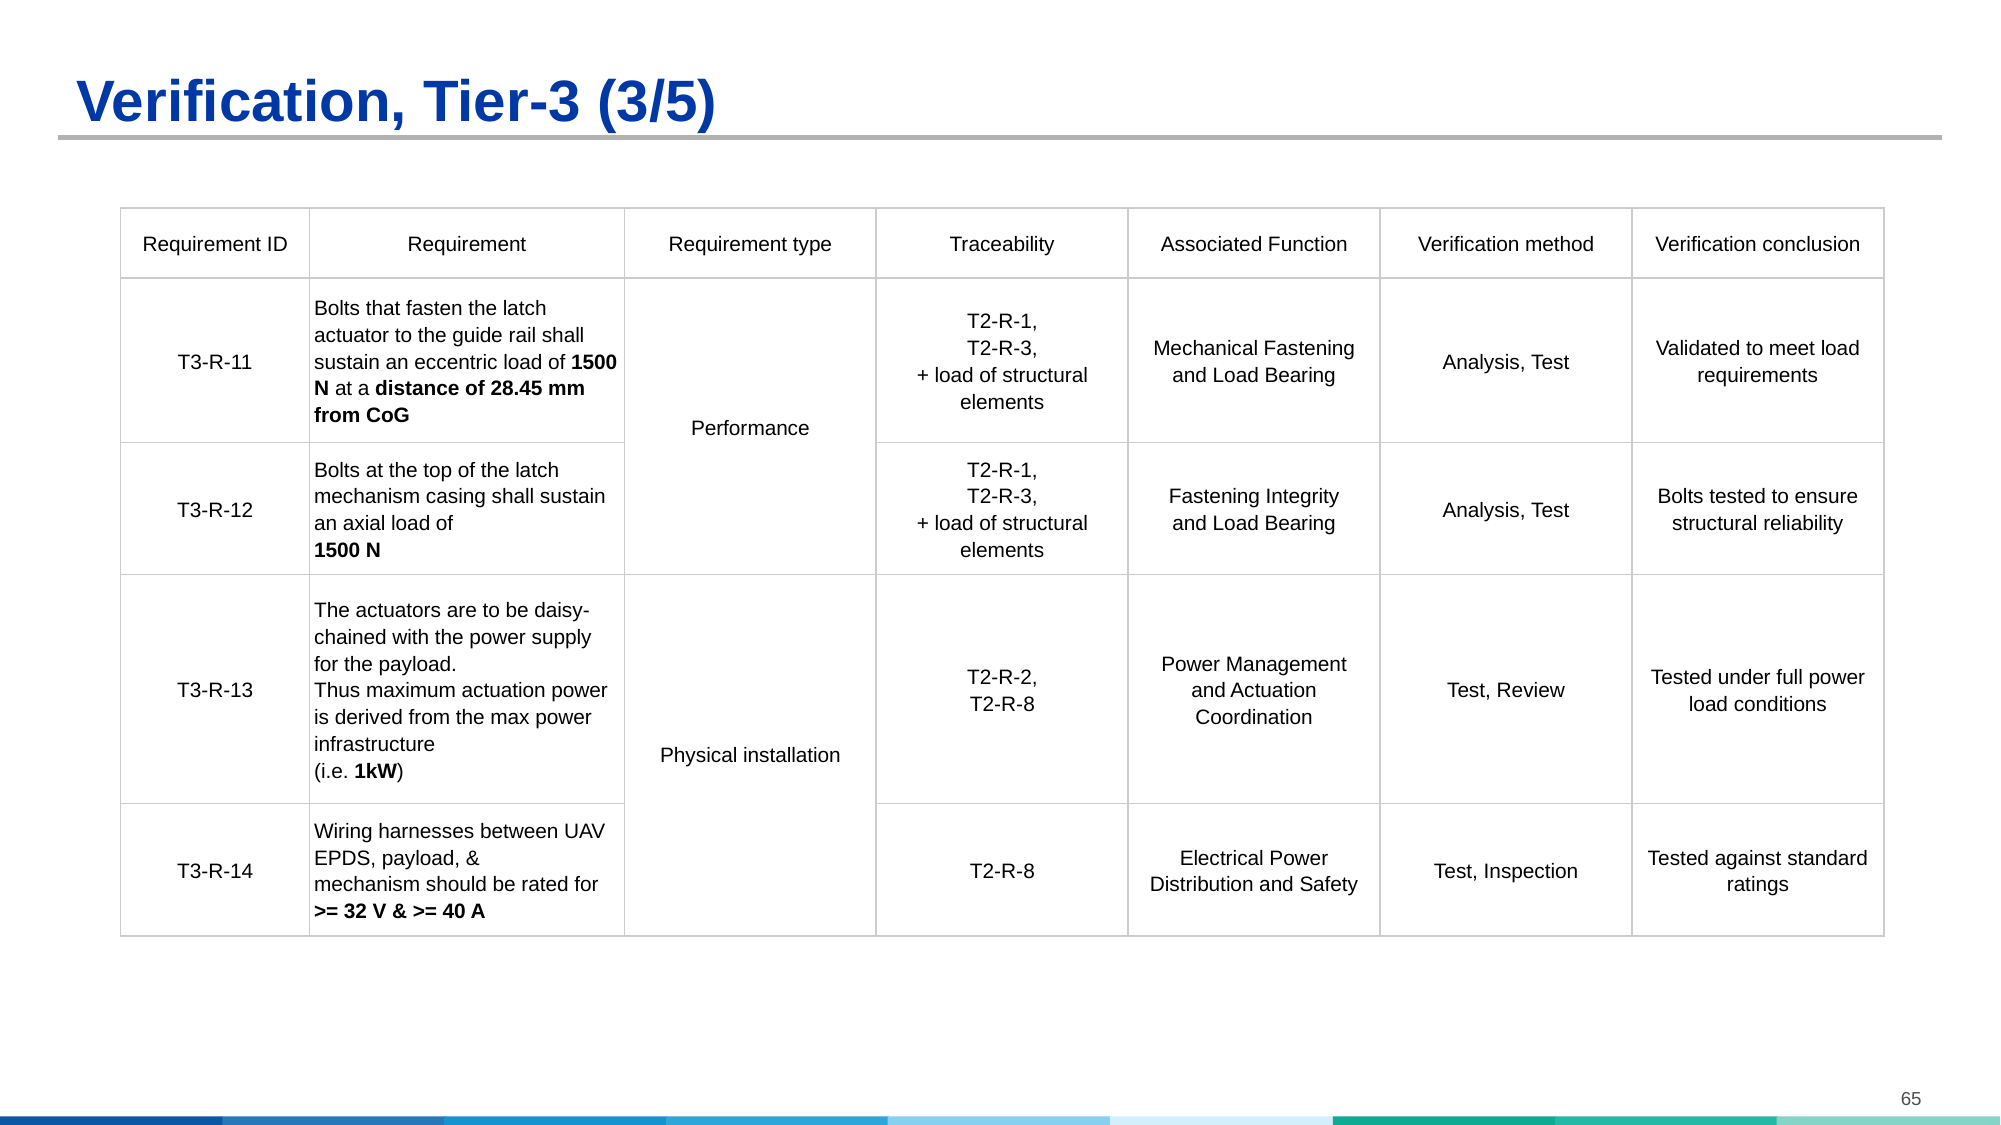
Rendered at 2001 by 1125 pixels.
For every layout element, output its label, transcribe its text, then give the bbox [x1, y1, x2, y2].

table_cell Tested against standard ratings [1633, 804, 1883, 935]
table_header Verification conclusion [1633, 209, 1883, 277]
table_cell Fastening Integrity and Load Bearing [1129, 443, 1379, 574]
table_cell T2-R-2, T2-R-8 [877, 575, 1127, 803]
table_cell Analysis, Test [1381, 443, 1631, 574]
table_cell Validated to meet load requirements [1633, 279, 1883, 442]
table_cell T3-R-11 [121, 279, 309, 442]
table_cell T2-R-1, T2-R-3, + load of structural elements [877, 443, 1127, 574]
slide_number 65 [1849, 1078, 1974, 1118]
title Verification, Tier-3 (3/5) [76, 29, 1927, 135]
table_cell Analysis, Test [1381, 279, 1631, 442]
table_cell T2-R-1, T2-R-3, + load of structural elements [877, 279, 1127, 442]
table_cell The actuators are to be daisy-chained with the power supply for the payload. Thus maximum actuation power is derived from the max power infrastructure (i.e. 1kW) [310, 575, 624, 803]
table_cell T3-R-14 [121, 804, 309, 935]
table_cell Bolts that fasten the latch actuator to the guide rail shall sustain an eccentric load of 1500 N at a distance of 28.45 mm from CoG [310, 279, 624, 442]
table_header Associated Function [1129, 209, 1379, 277]
table_header Verification method [1381, 209, 1631, 277]
table_cell Bolts at the top of the latch mechanism casing shall sustain an axial load of 1500 N [310, 443, 624, 574]
table_cell Power Management and Actuation Coordination [1129, 575, 1379, 803]
table_header Requirement type [625, 209, 875, 277]
table_cell T2-R-8 [877, 804, 1127, 935]
table_header Traceability [877, 209, 1127, 277]
table_cell Electrical Power Distribution and Safety [1129, 804, 1379, 935]
table_cell Test, Review [1381, 575, 1631, 803]
table_cell Bolts tested to ensure structural reliability [1633, 443, 1883, 574]
table_cell Tested under full power load conditions [1633, 575, 1883, 803]
table_header Requirement [310, 209, 624, 277]
table_cell Performance [625, 279, 875, 574]
table_cell Physical installation [625, 575, 875, 935]
table_header Requirement ID [121, 209, 309, 277]
table_cell T3-R-13 [121, 575, 309, 803]
table_cell Test, Inspection [1381, 804, 1631, 935]
table_cell T3-R-12 [121, 443, 309, 574]
table_cell Wiring harnesses between UAV EPDS, payload, & mechanism should be rated for >= 32 V & >= 40 A [310, 804, 624, 935]
table_cell Mechanical Fastening and Load Bearing [1129, 279, 1379, 442]
